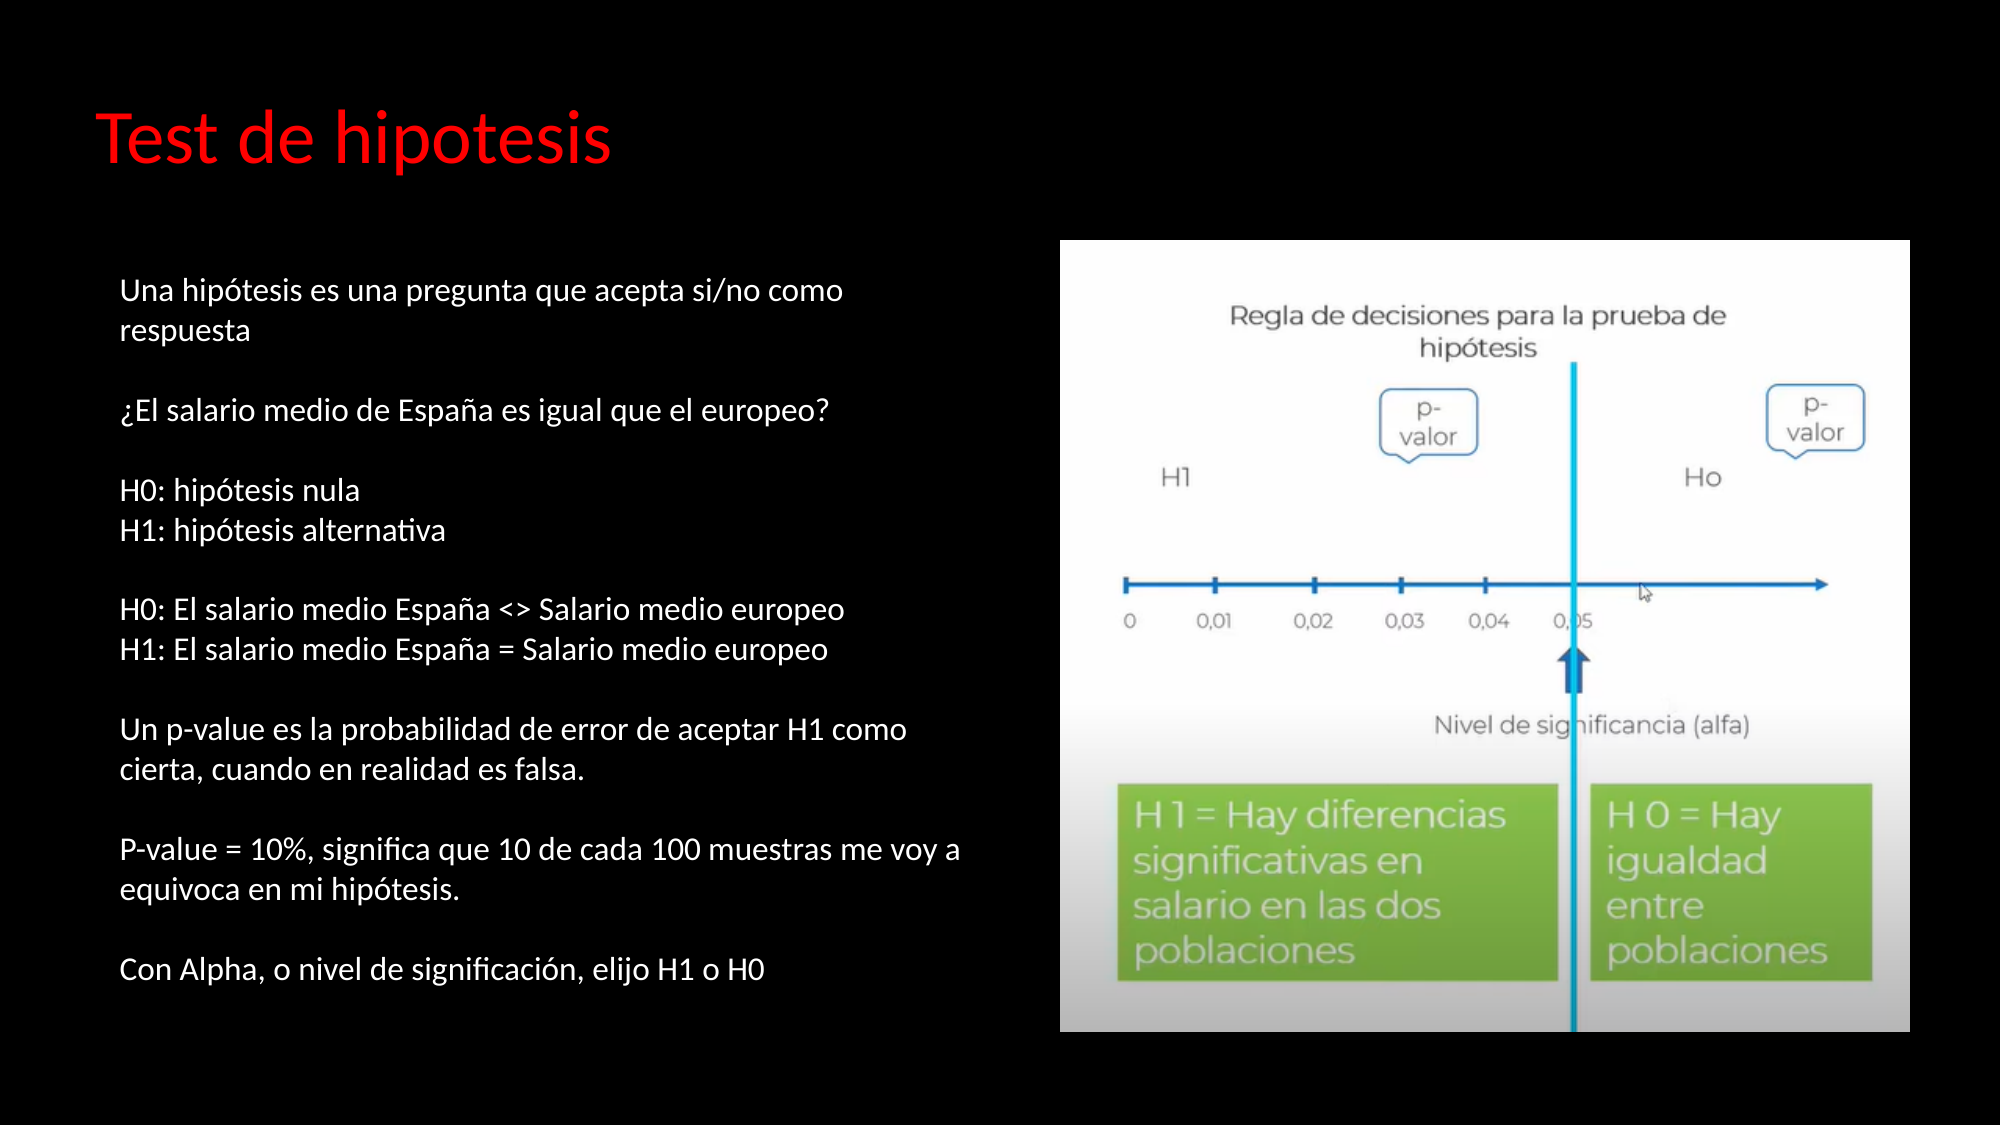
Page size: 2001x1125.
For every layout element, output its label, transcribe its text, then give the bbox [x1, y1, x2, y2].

picture [1060, 240, 1910, 1032]
text_box Una hipótesis es una pregunta que acepta si/no como respuesta ¿El salario medio de España es igual que el europeo? H0: hipótesis nula H1: hipótesis alternativa H0: El salario medio España <> Salario medio europeo H1: El salario medio España = Salario medio europeo Un p-value es la probabilidad de error de aceptar H1 como cierta, cuando en realidad es falsa. P-value = 10%, significa que 10 de cada 100 muestras me voy a equivoca en mi hipótesis. Con Alpha, o nivel de significación, elijo H1 o H0 [104, 253, 985, 1054]
title Test de hipotesis [80, 52, 1806, 224]
